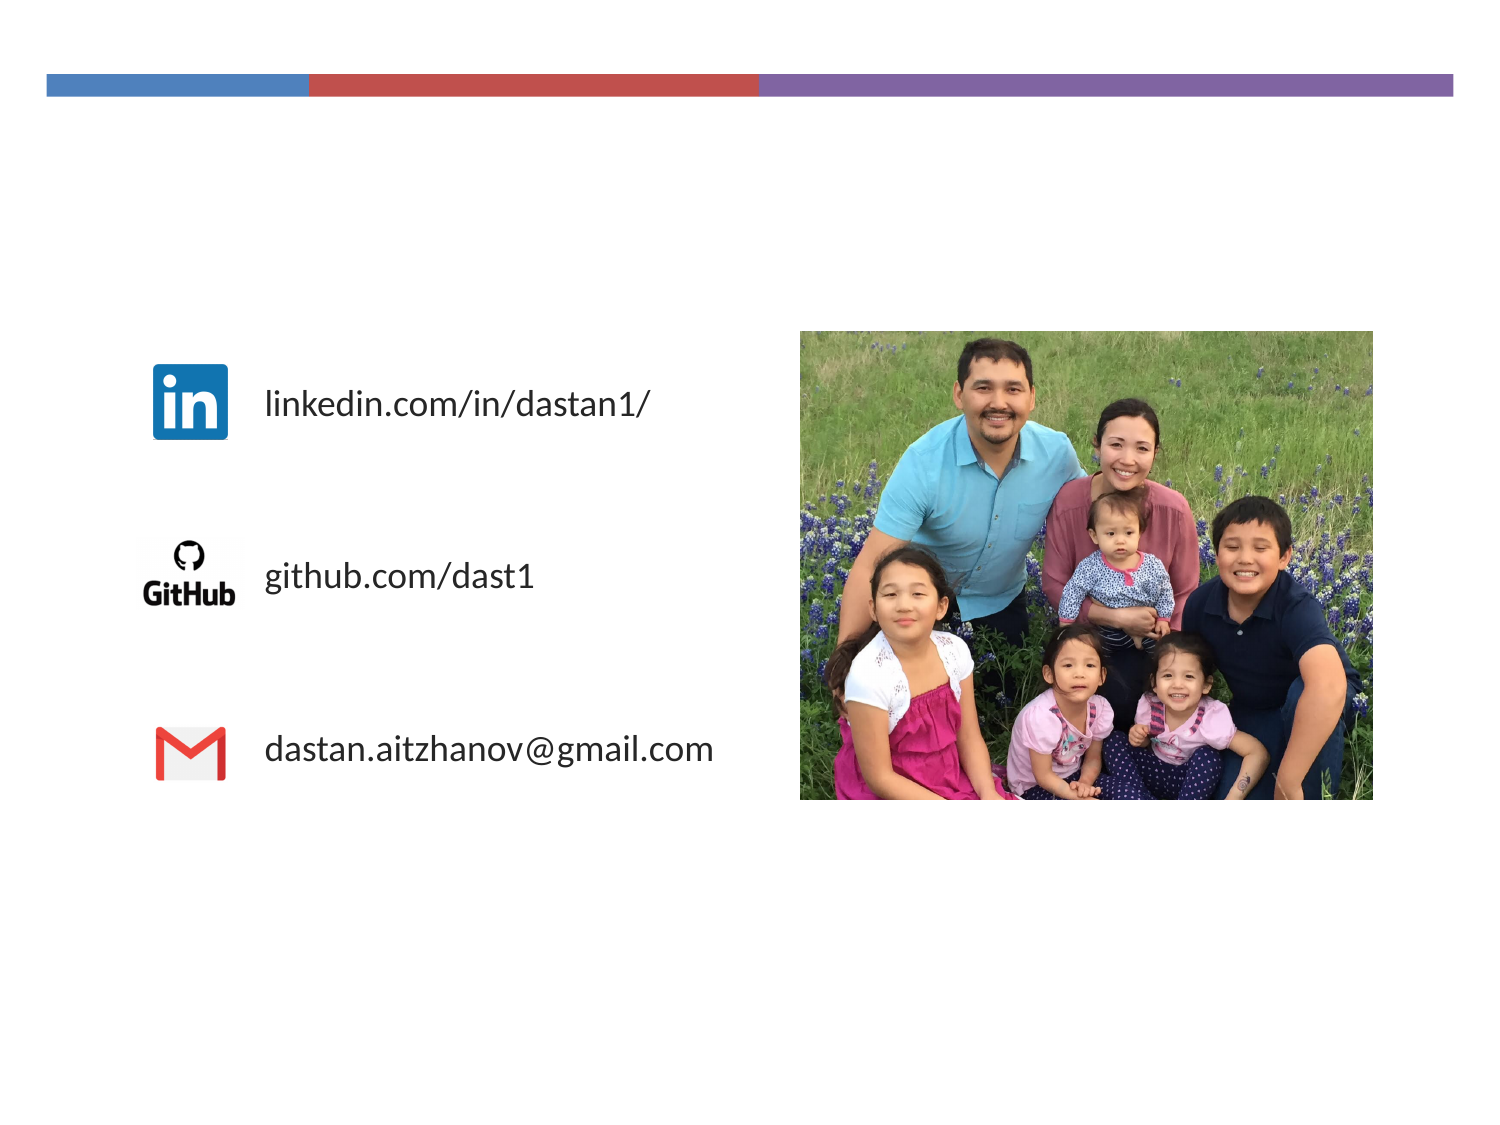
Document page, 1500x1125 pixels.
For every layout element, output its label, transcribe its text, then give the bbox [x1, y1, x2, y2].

picture [800, 331, 1373, 800]
picture [152, 723, 229, 783]
picture [152, 364, 229, 441]
picture [135, 536, 245, 610]
list linkedin.com/in/dastan1/ github.com/dast1 dastan.aitzhanov@gmail.com [249, 313, 745, 836]
